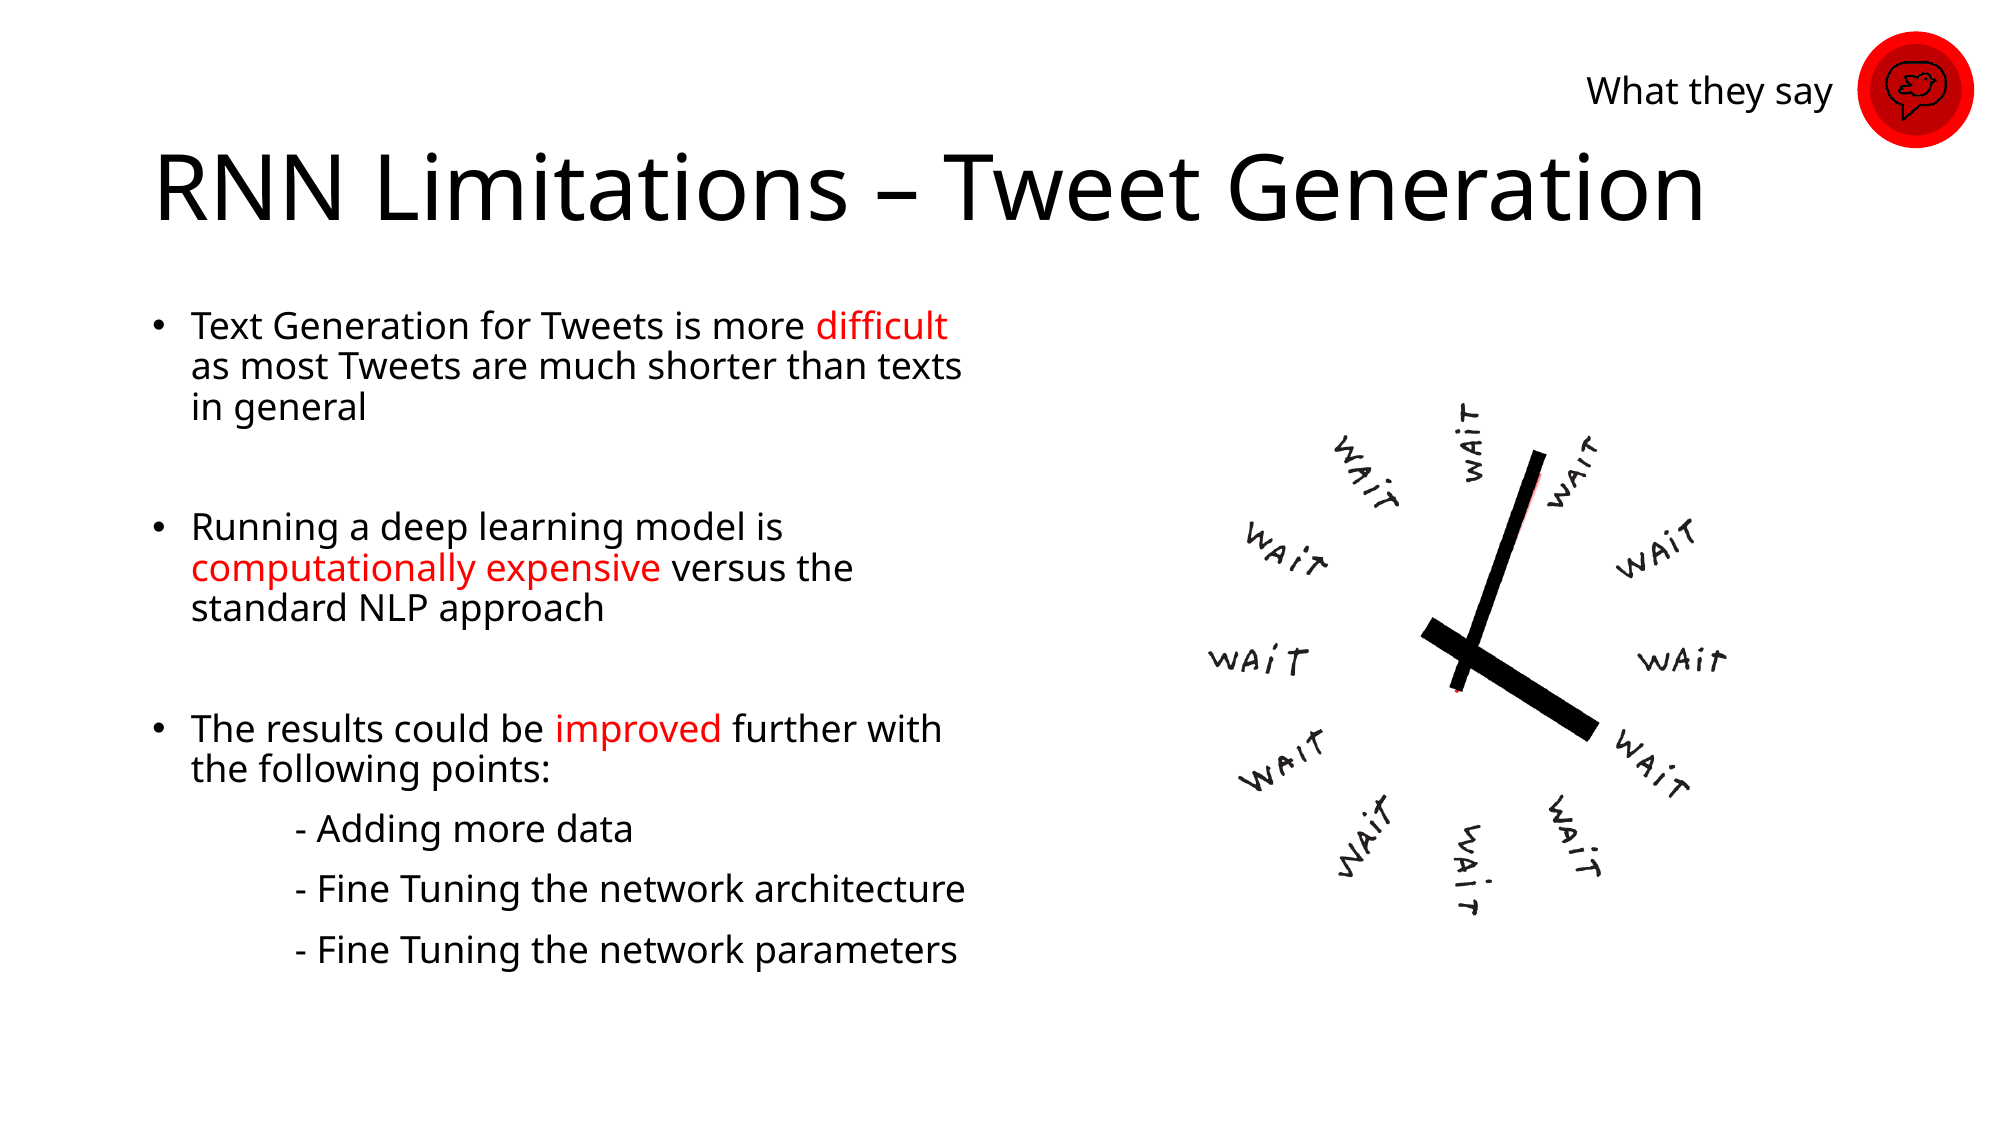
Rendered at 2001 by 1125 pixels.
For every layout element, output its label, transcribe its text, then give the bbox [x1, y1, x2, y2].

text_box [1863, 37, 1968, 142]
picture [1192, 381, 1742, 931]
list Text Generation for Tweets is more difficult as most Tweets are much shorter than texts in general Running a deep learning model is computationally expensive versus the standard NLP approach The results could be improved further with the following points: - Adding more data - Fine Tuning the network architecture - Fine Tuning the network parameters [137, 299, 988, 1014]
title RNN Limitations – Tweet Generation [137, 82, 1863, 300]
text_box What they say [1534, 59, 1863, 120]
